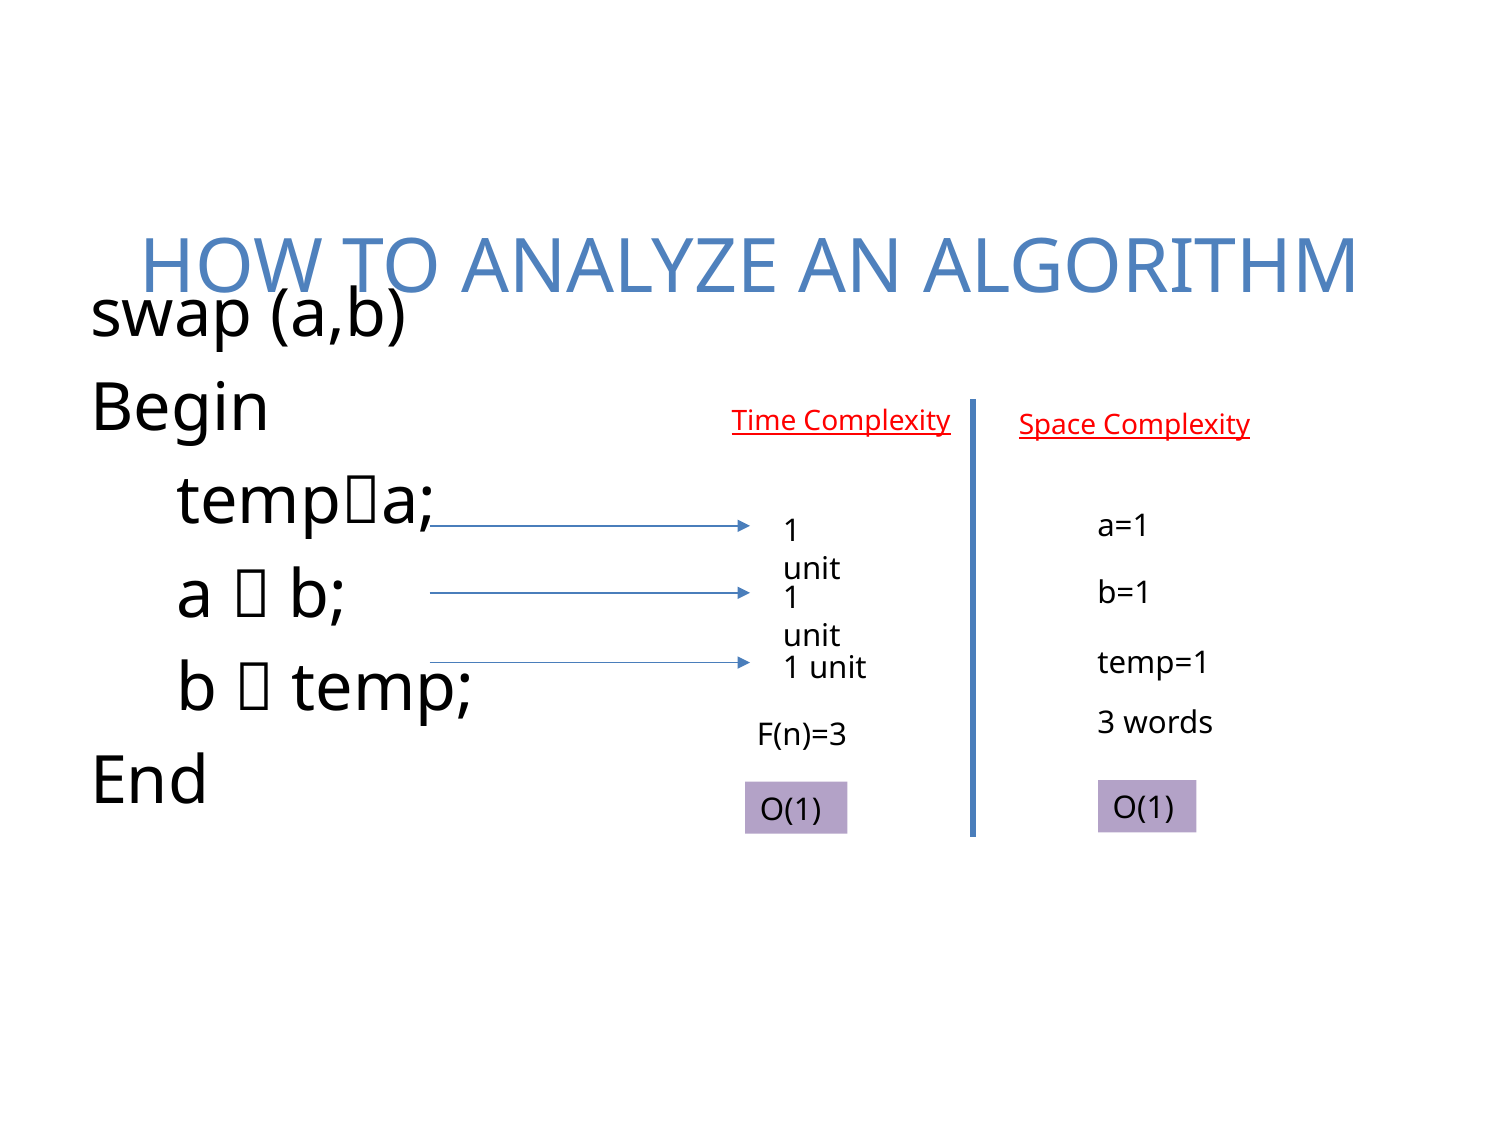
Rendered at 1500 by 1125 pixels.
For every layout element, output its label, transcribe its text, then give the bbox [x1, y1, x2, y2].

text_box 3 words [1082, 694, 1316, 747]
text_box 1 unit [768, 503, 873, 570]
text_box 1 unit [768, 570, 873, 639]
text_box Time Complexity [716, 395, 975, 444]
text_box 1 unit [768, 639, 892, 693]
title HOW TO ANALYZE AN ALGORITHM [103, 180, 1397, 262]
text_box O(1) [745, 781, 848, 834]
text_box b=1 [1082, 565, 1180, 618]
text_box O(1) [1098, 780, 1197, 833]
text_box Space Complexity [1003, 399, 1289, 448]
text_box a=1 [1082, 498, 1180, 551]
list swap (a,b) Begin tempa; a  b; b  temp; End [75, 262, 1425, 1005]
text_box temp=1 [1082, 634, 1229, 688]
text_box F(n)=3 [742, 706, 939, 760]
